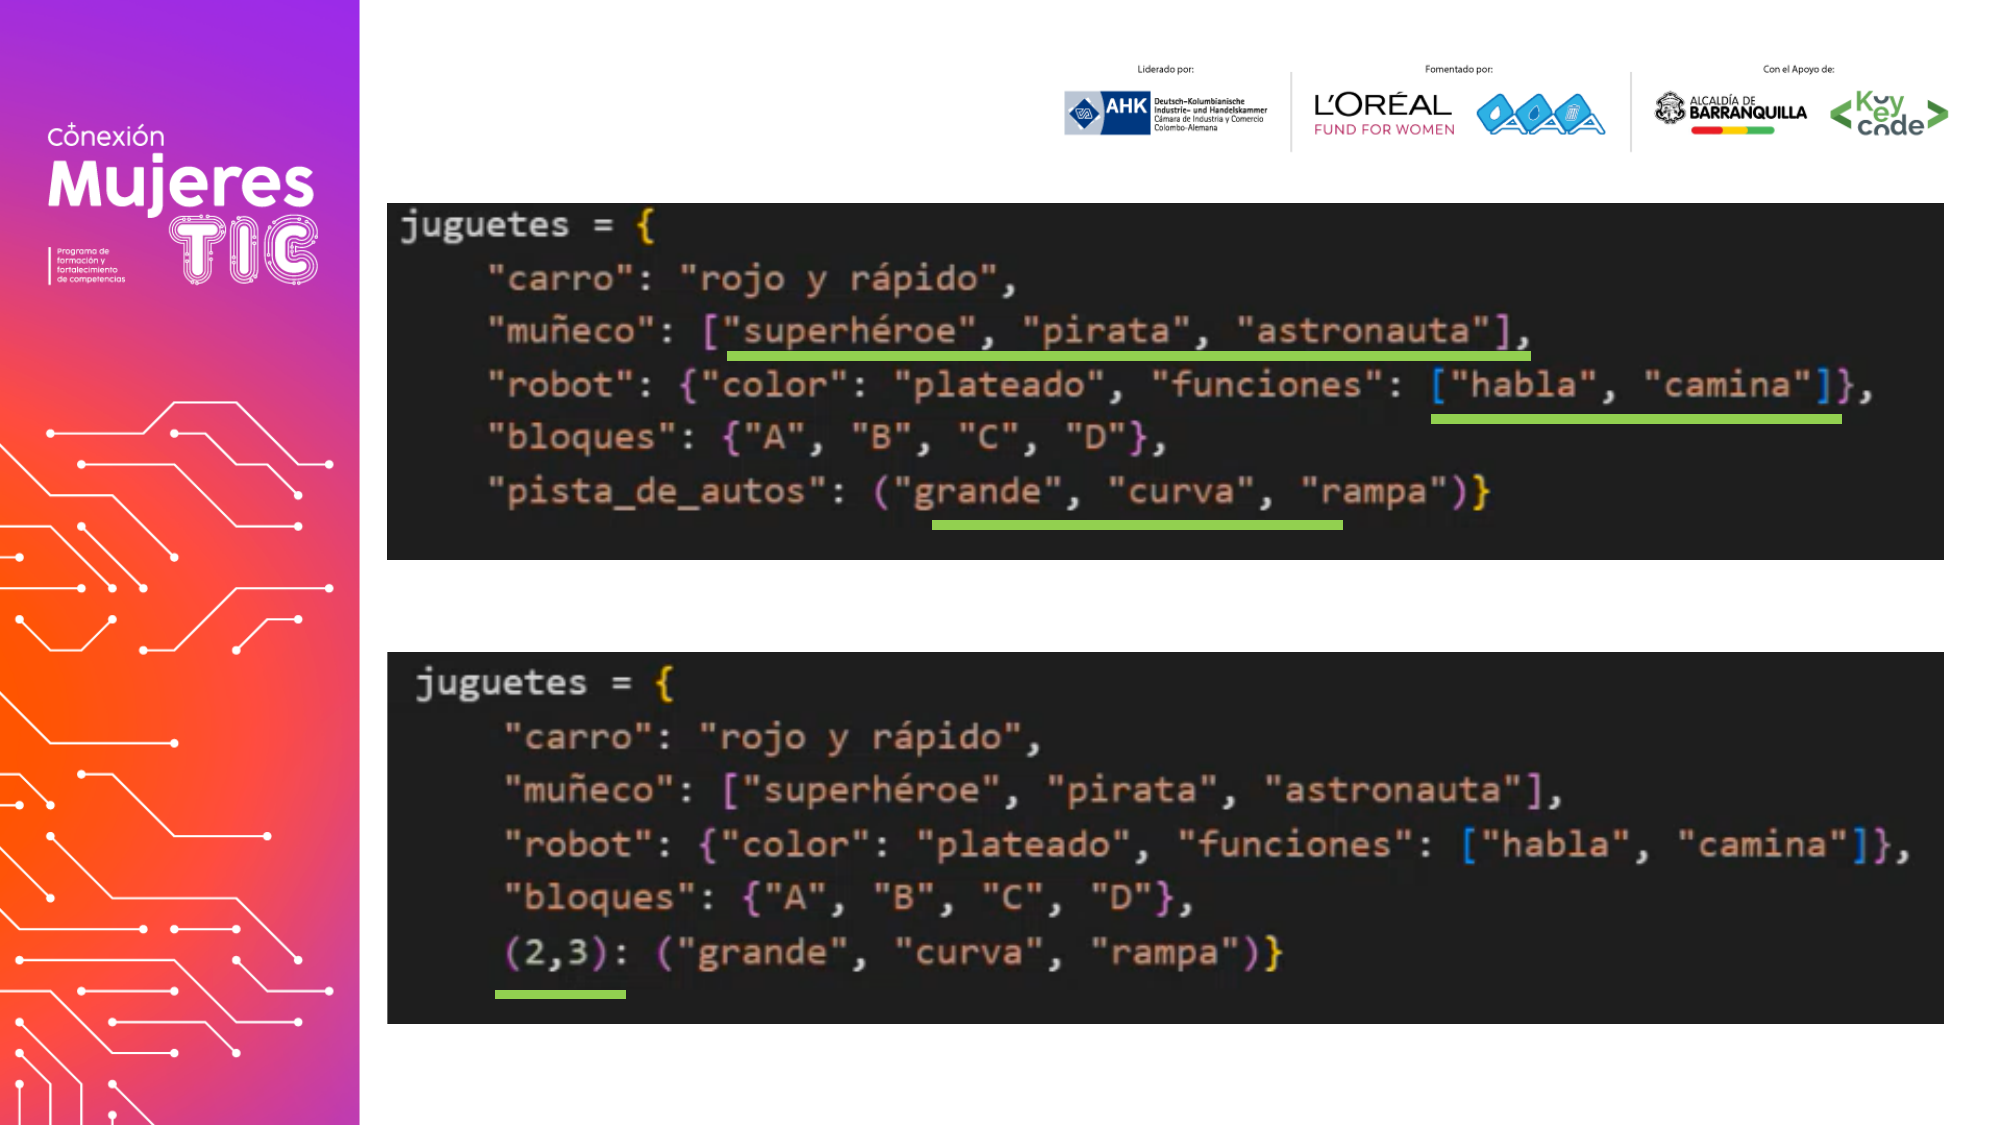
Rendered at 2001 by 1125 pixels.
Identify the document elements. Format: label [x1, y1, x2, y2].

picture [386, 651, 1945, 1024]
picture [386, 203, 1945, 560]
text_box [0, 0, 2000, 1125]
